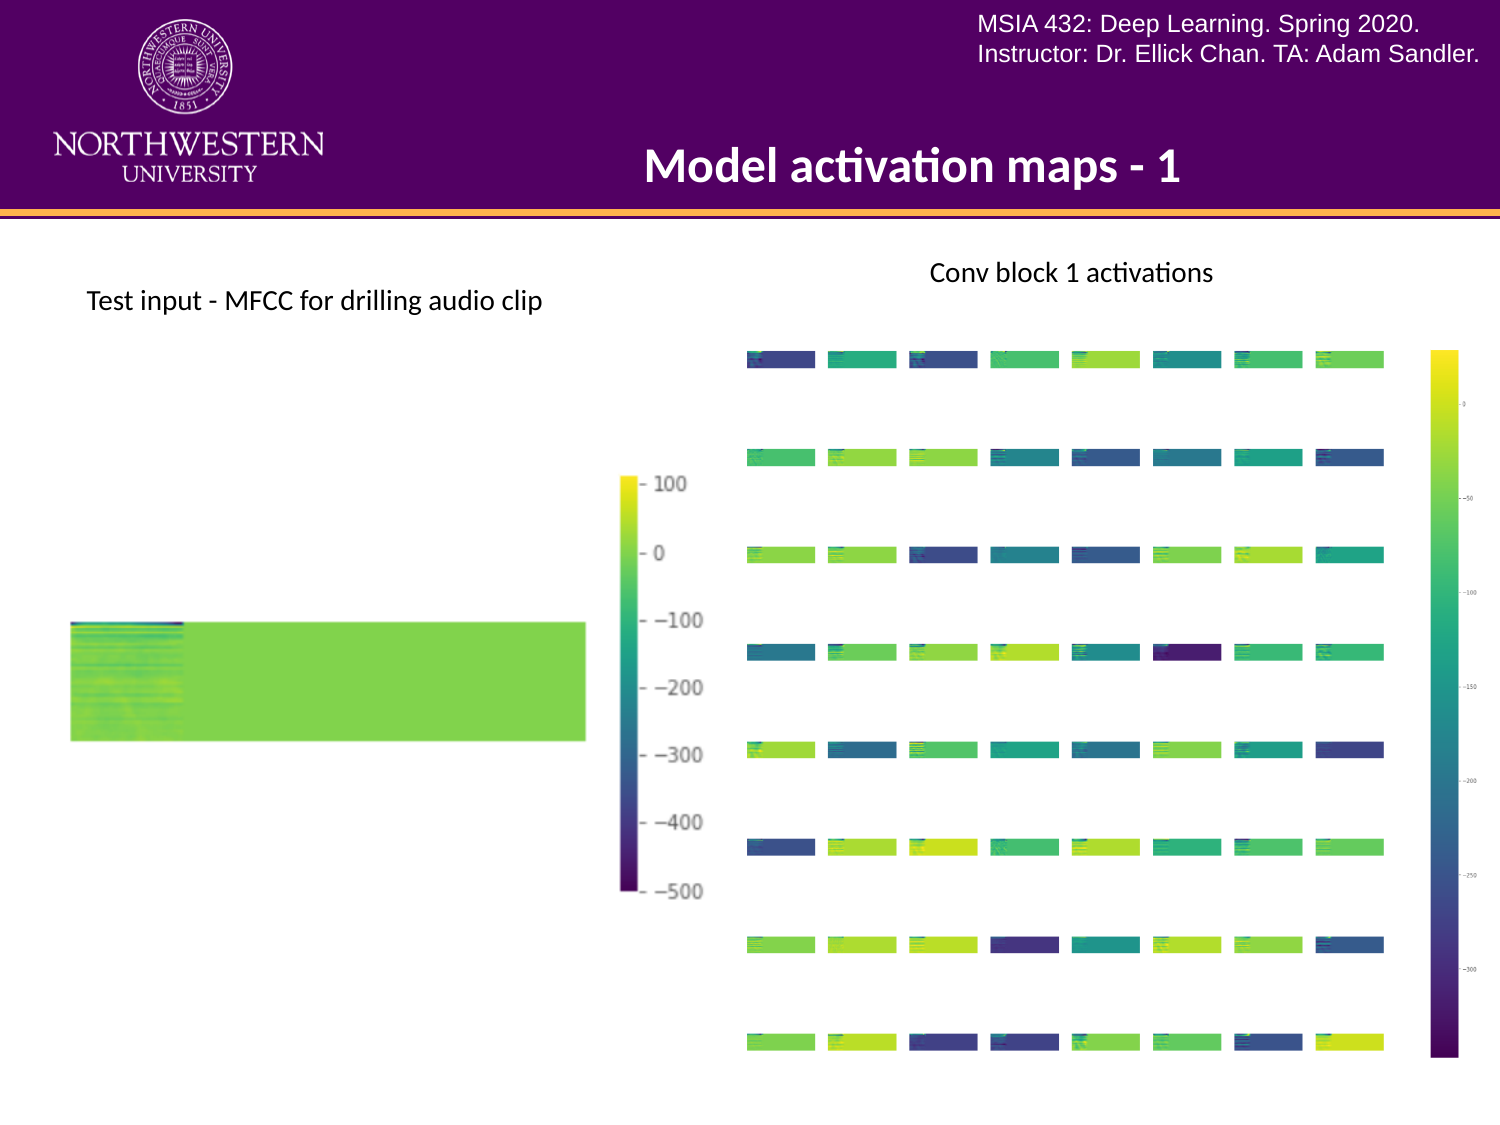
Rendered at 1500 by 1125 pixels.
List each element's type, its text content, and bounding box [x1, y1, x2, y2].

text_box Test input - MFCC for drilling audio clip [71, 266, 586, 367]
text_box Conv block 1 activations [813, 238, 1328, 320]
title Model activation maps - 1 [362, 125, 1463, 225]
picture [0, 0, 1500, 209]
picture [19, 459, 712, 905]
picture [741, 331, 1481, 1066]
